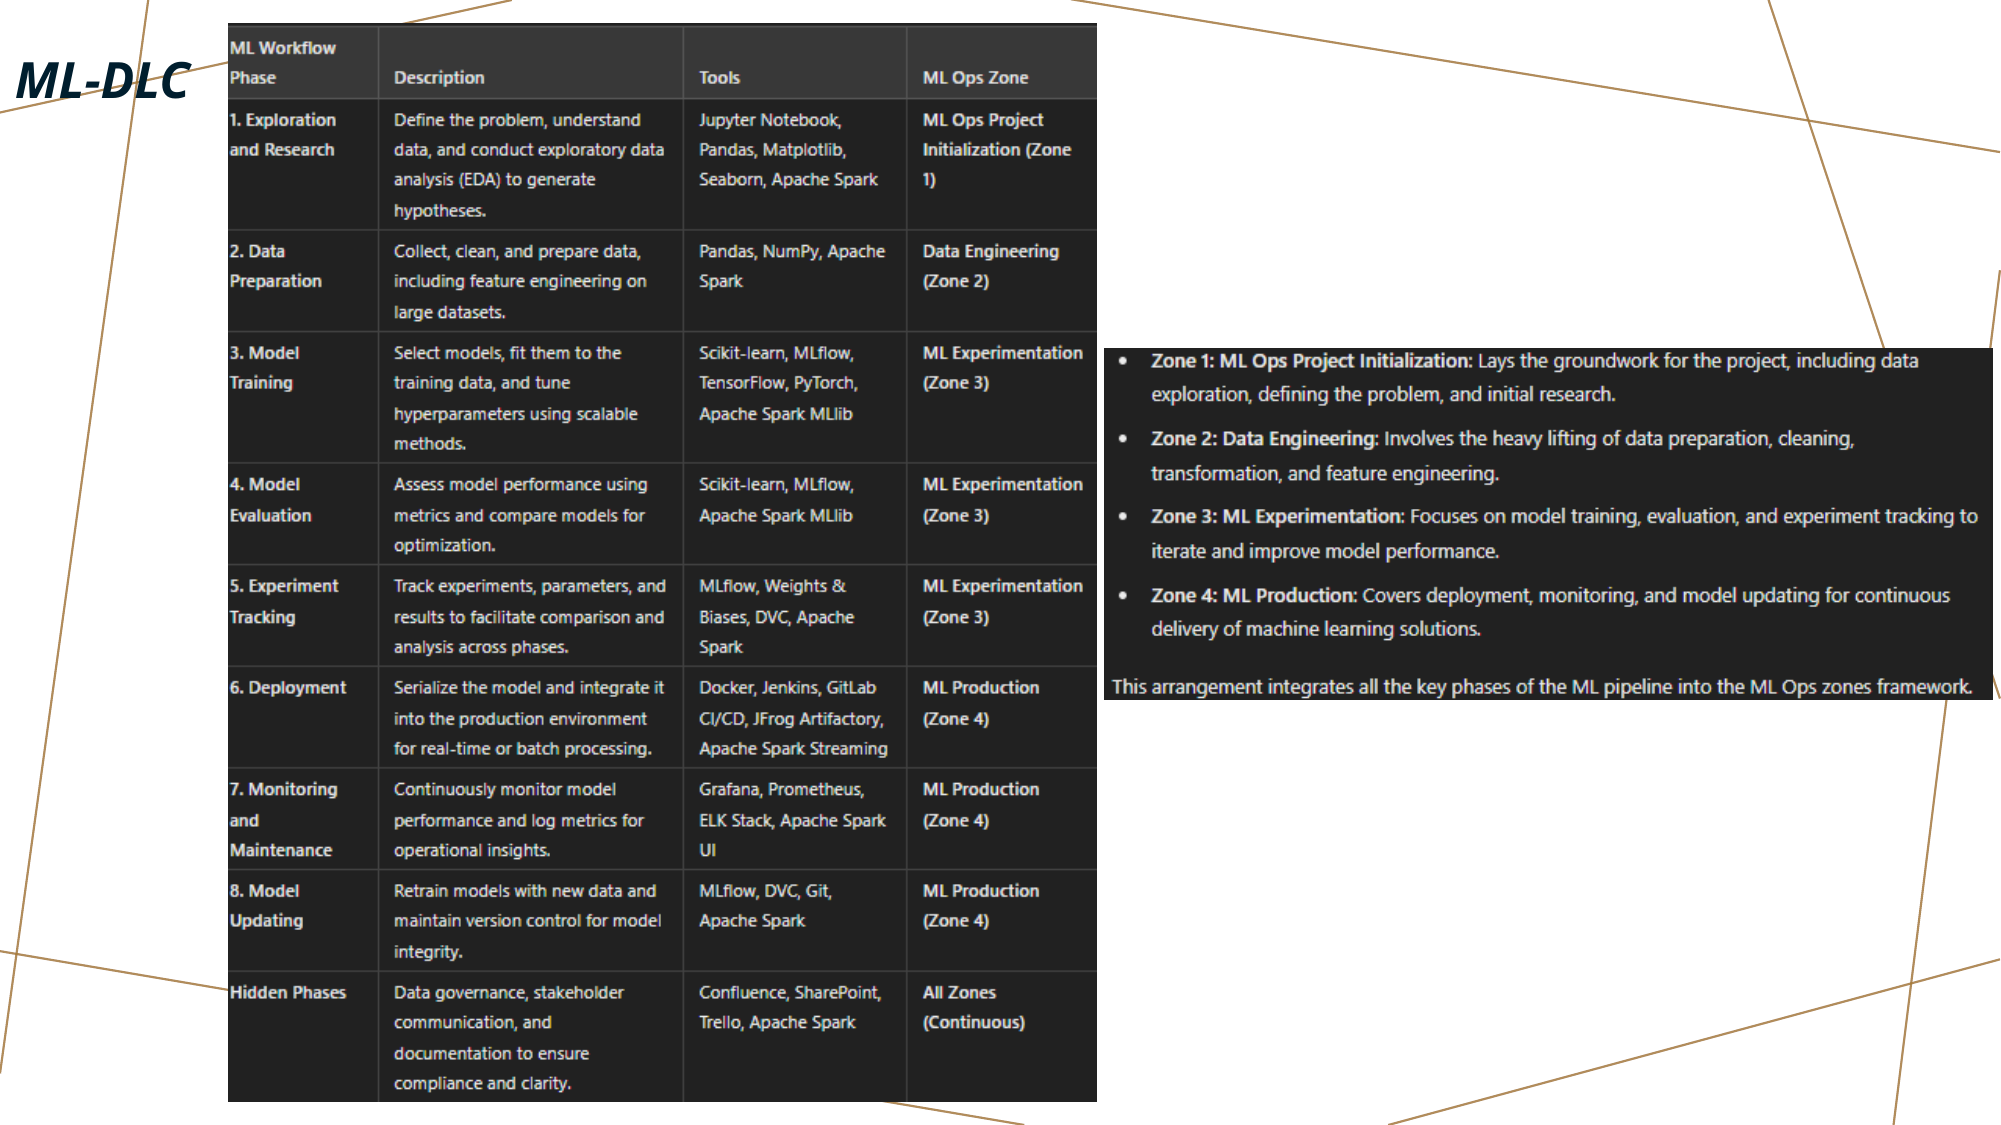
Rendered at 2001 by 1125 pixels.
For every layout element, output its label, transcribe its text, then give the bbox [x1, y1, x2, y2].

picture [1104, 348, 1993, 700]
picture [228, 23, 1097, 1102]
text_box ML-DLC [0, 0, 279, 125]
